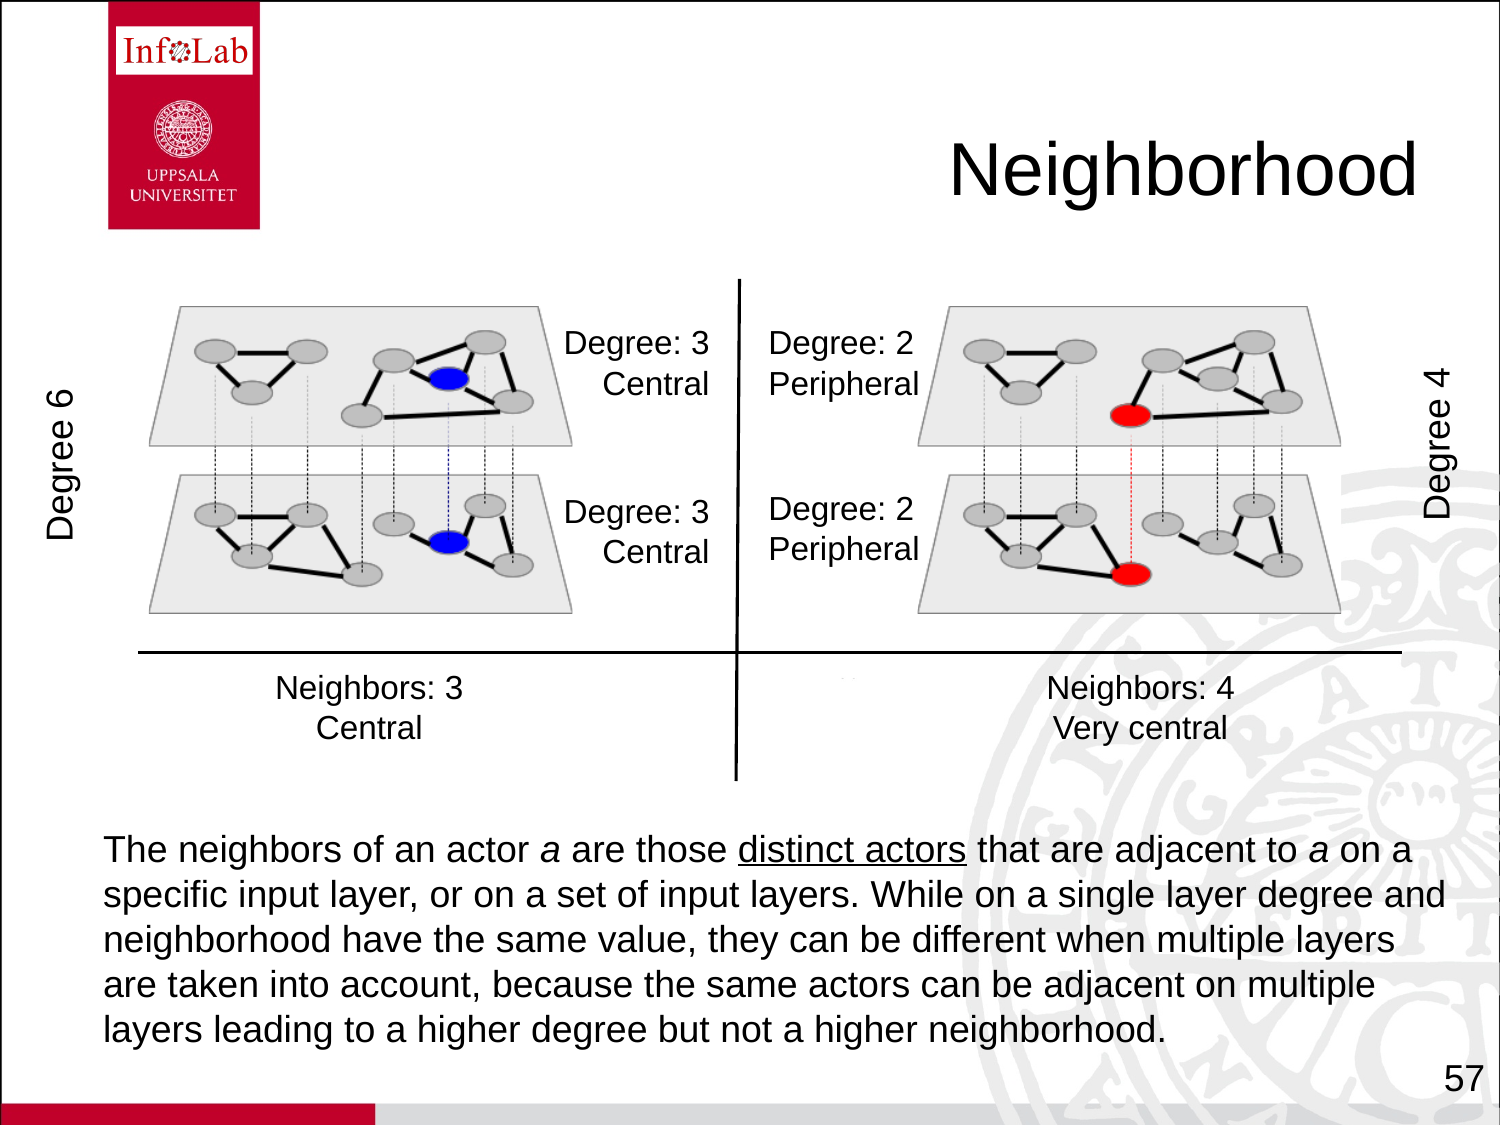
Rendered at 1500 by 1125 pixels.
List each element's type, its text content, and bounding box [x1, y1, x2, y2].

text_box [137, 278, 1403, 782]
title Neighborhood [289, 99, 1436, 232]
text_box Degree 4 [1407, 352, 1465, 536]
picture [0, 0, 1500, 1125]
text_box The neighbors of an actor a are those distinct actors that are adjacent to a on a specific input layer, or on a set of input layers. While on a single layer degree and neighborhood have the same value, they can be different when multiple layers are taken into account, because the same actors can be adjacent on multiple layers leading to a higher degree but not a higher neighborhood. [88, 817, 1475, 1057]
text_box Degree 6 [27, 373, 88, 558]
